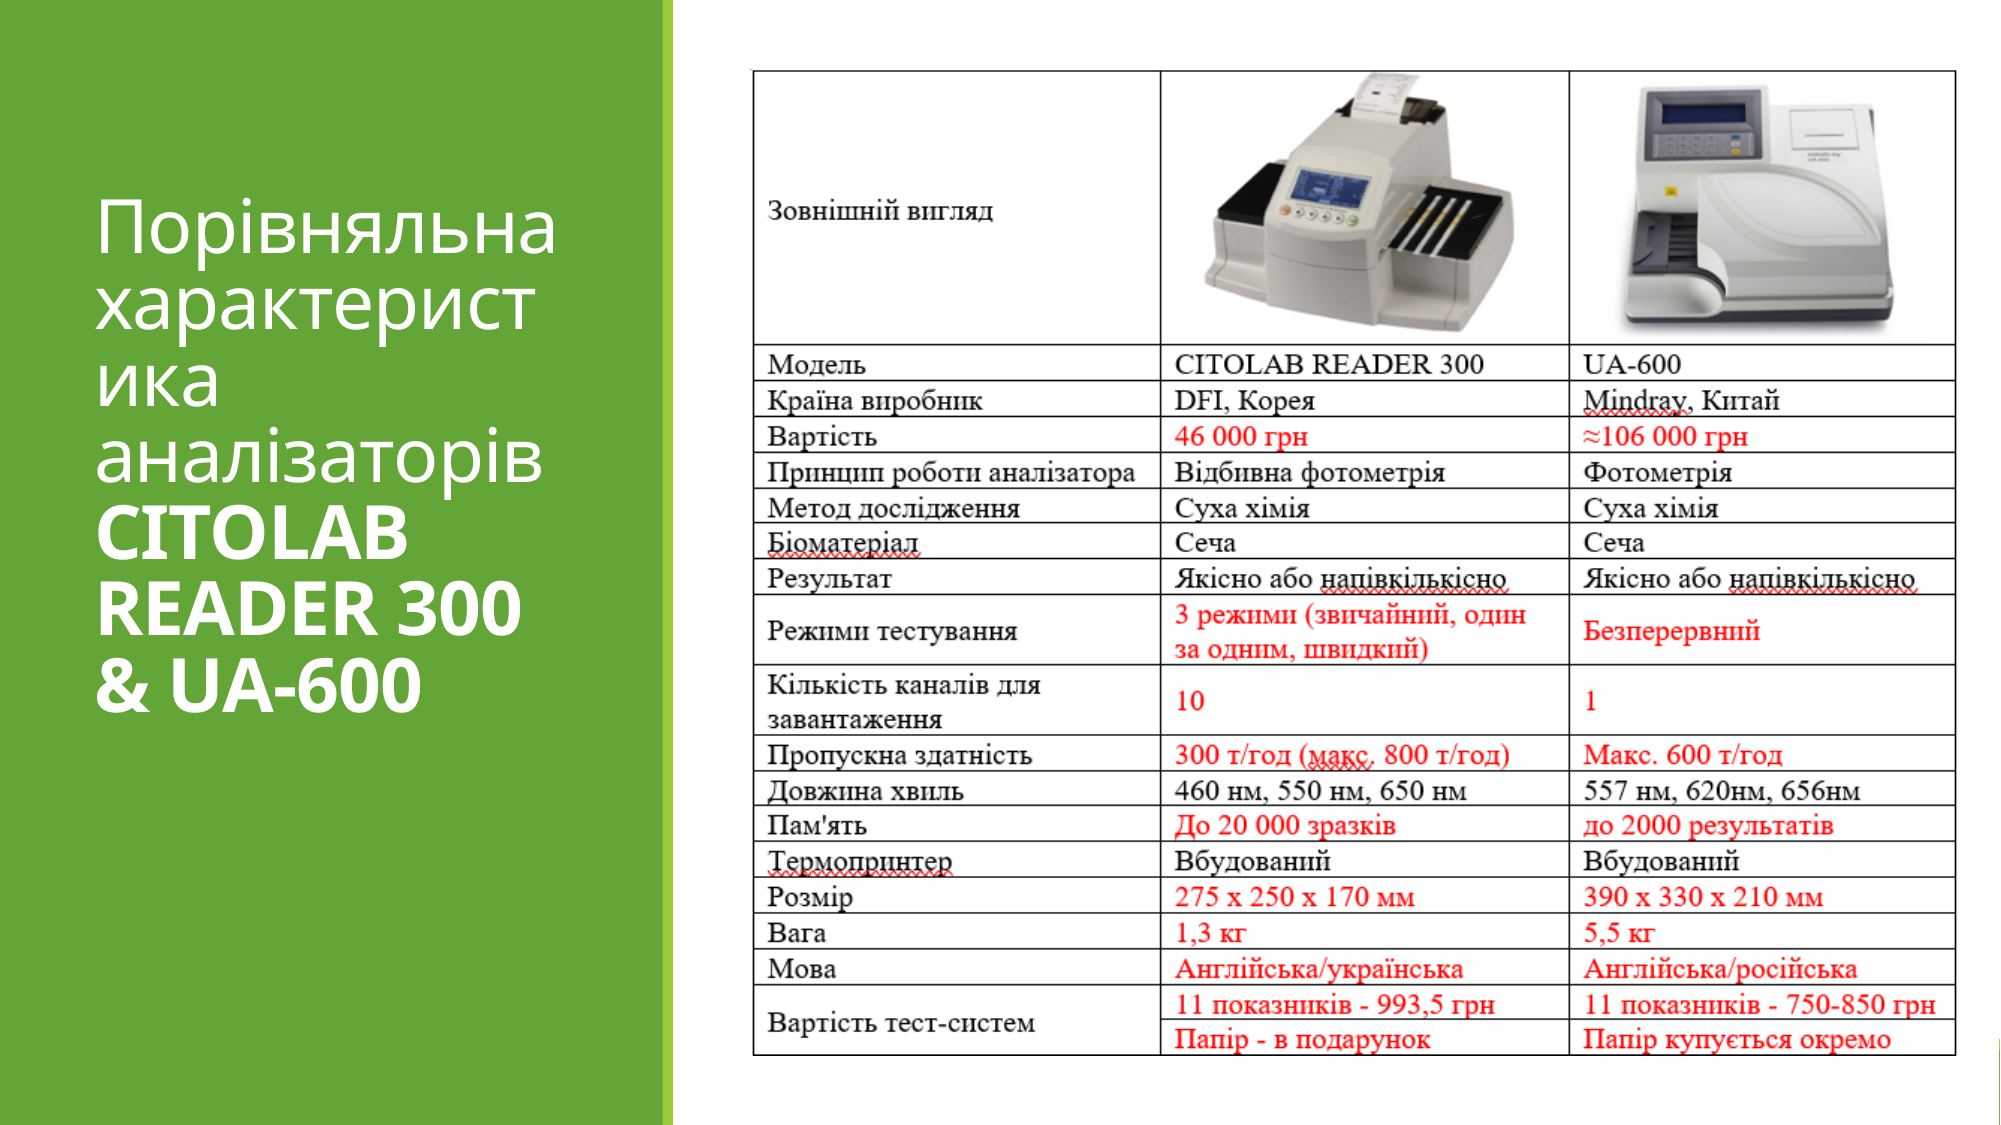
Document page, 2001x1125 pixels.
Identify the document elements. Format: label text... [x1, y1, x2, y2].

title Порівняльна характеристика аналізаторів CITOLAB READER 300 & UA-600 [79, 389, 586, 736]
text_box [674, 0, 2000, 1125]
text_box [0, 0, 661, 1125]
picture [750, 68, 1962, 1057]
text_box [661, 0, 674, 1125]
